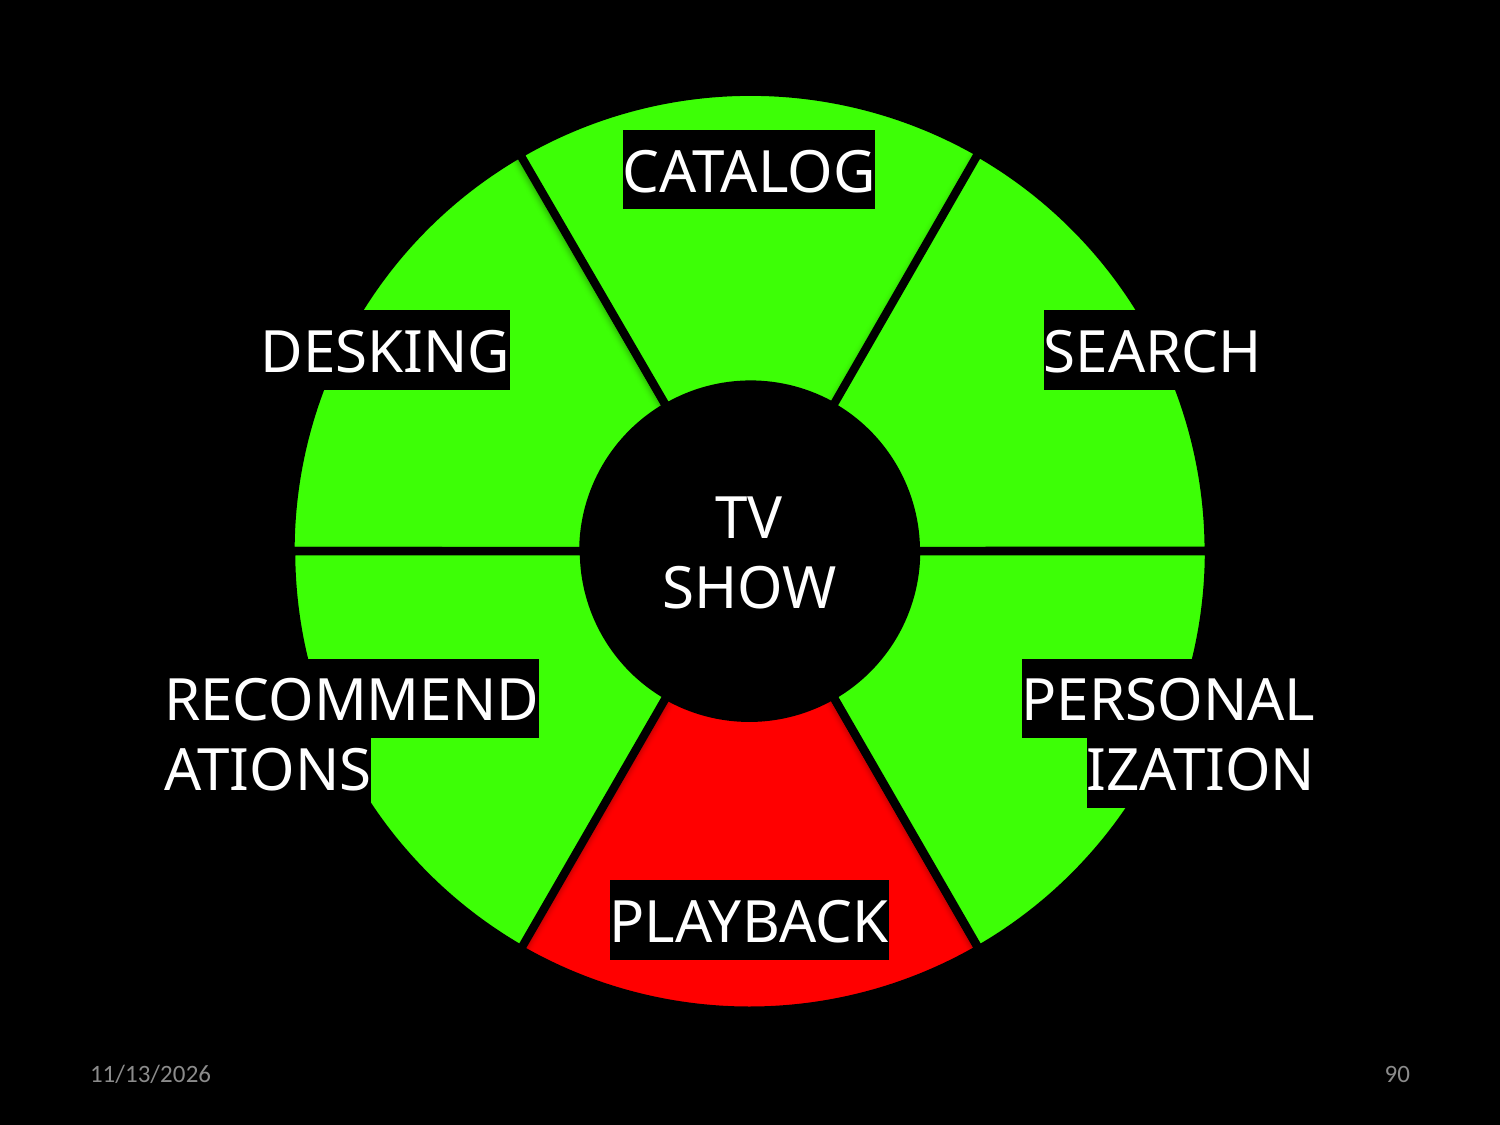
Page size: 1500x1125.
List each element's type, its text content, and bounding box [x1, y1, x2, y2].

slide_number 90 [1074, 1042, 1425, 1103]
text_box [290, 550, 668, 950]
text_box [831, 152, 1210, 550]
text_box RECOMMEND ATIONS [149, 655, 554, 810]
text_box CATALOG [607, 126, 891, 212]
text_box TV SHOW [647, 472, 852, 628]
text_box [519, 90, 980, 408]
text_box PERSONAL IZATION [1006, 655, 1330, 810]
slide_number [75, 1042, 425, 1103]
text_box DESKING [246, 306, 526, 392]
text_box [289, 154, 662, 550]
text_box PLAYBACK [594, 876, 904, 962]
text_box SEARCH [1029, 306, 1277, 392]
text_box [524, 696, 974, 1012]
text_box [832, 550, 1210, 950]
